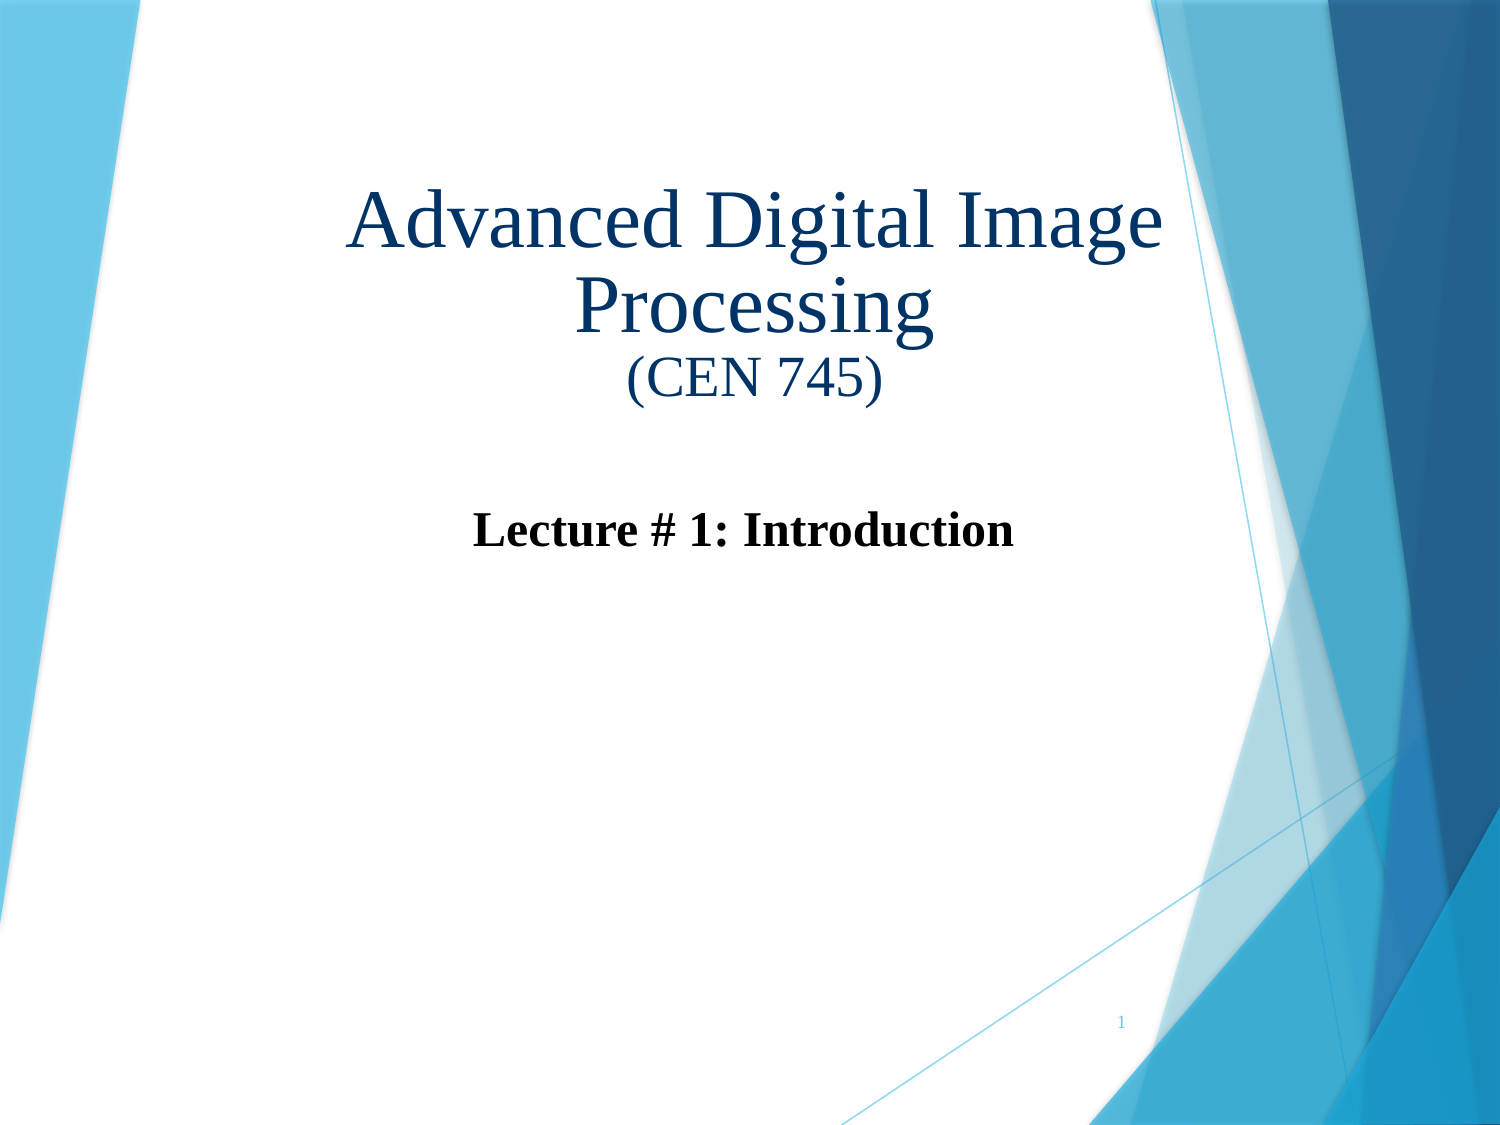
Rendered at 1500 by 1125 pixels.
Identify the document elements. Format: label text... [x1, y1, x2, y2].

text_box Advanced Digital Image Processing (CEN 745) [150, 162, 1361, 425]
text_box Lecture # 1: Introduction [112, 500, 1375, 975]
slide_number 1 [1057, 991, 1142, 1051]
